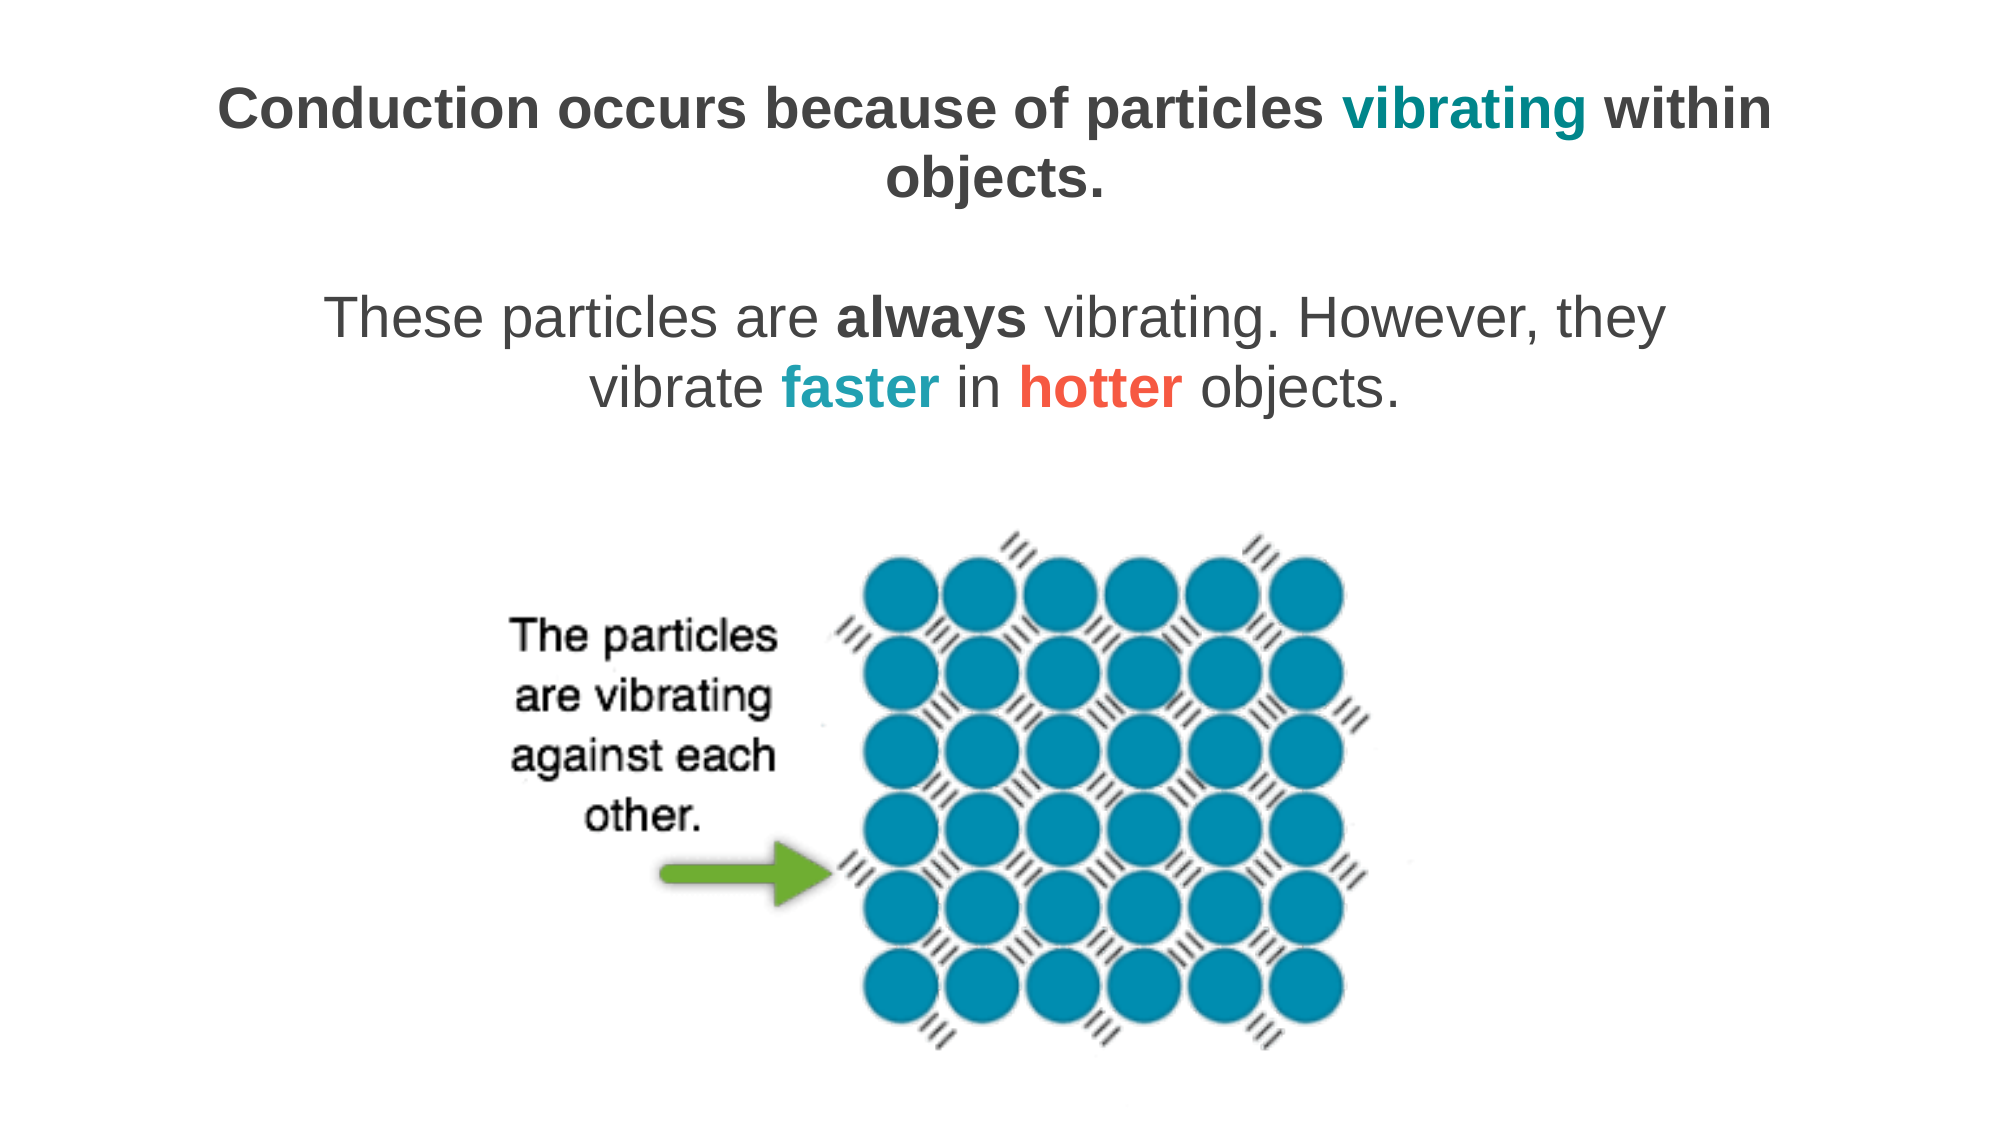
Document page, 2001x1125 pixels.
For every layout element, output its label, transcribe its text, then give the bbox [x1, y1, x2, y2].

picture [450, 501, 1418, 1125]
text_box Conduction occurs because of particles vibrating within objects. These particles are always vibrating. However, they vibrate faster in hotter objects. [108, 62, 1883, 497]
